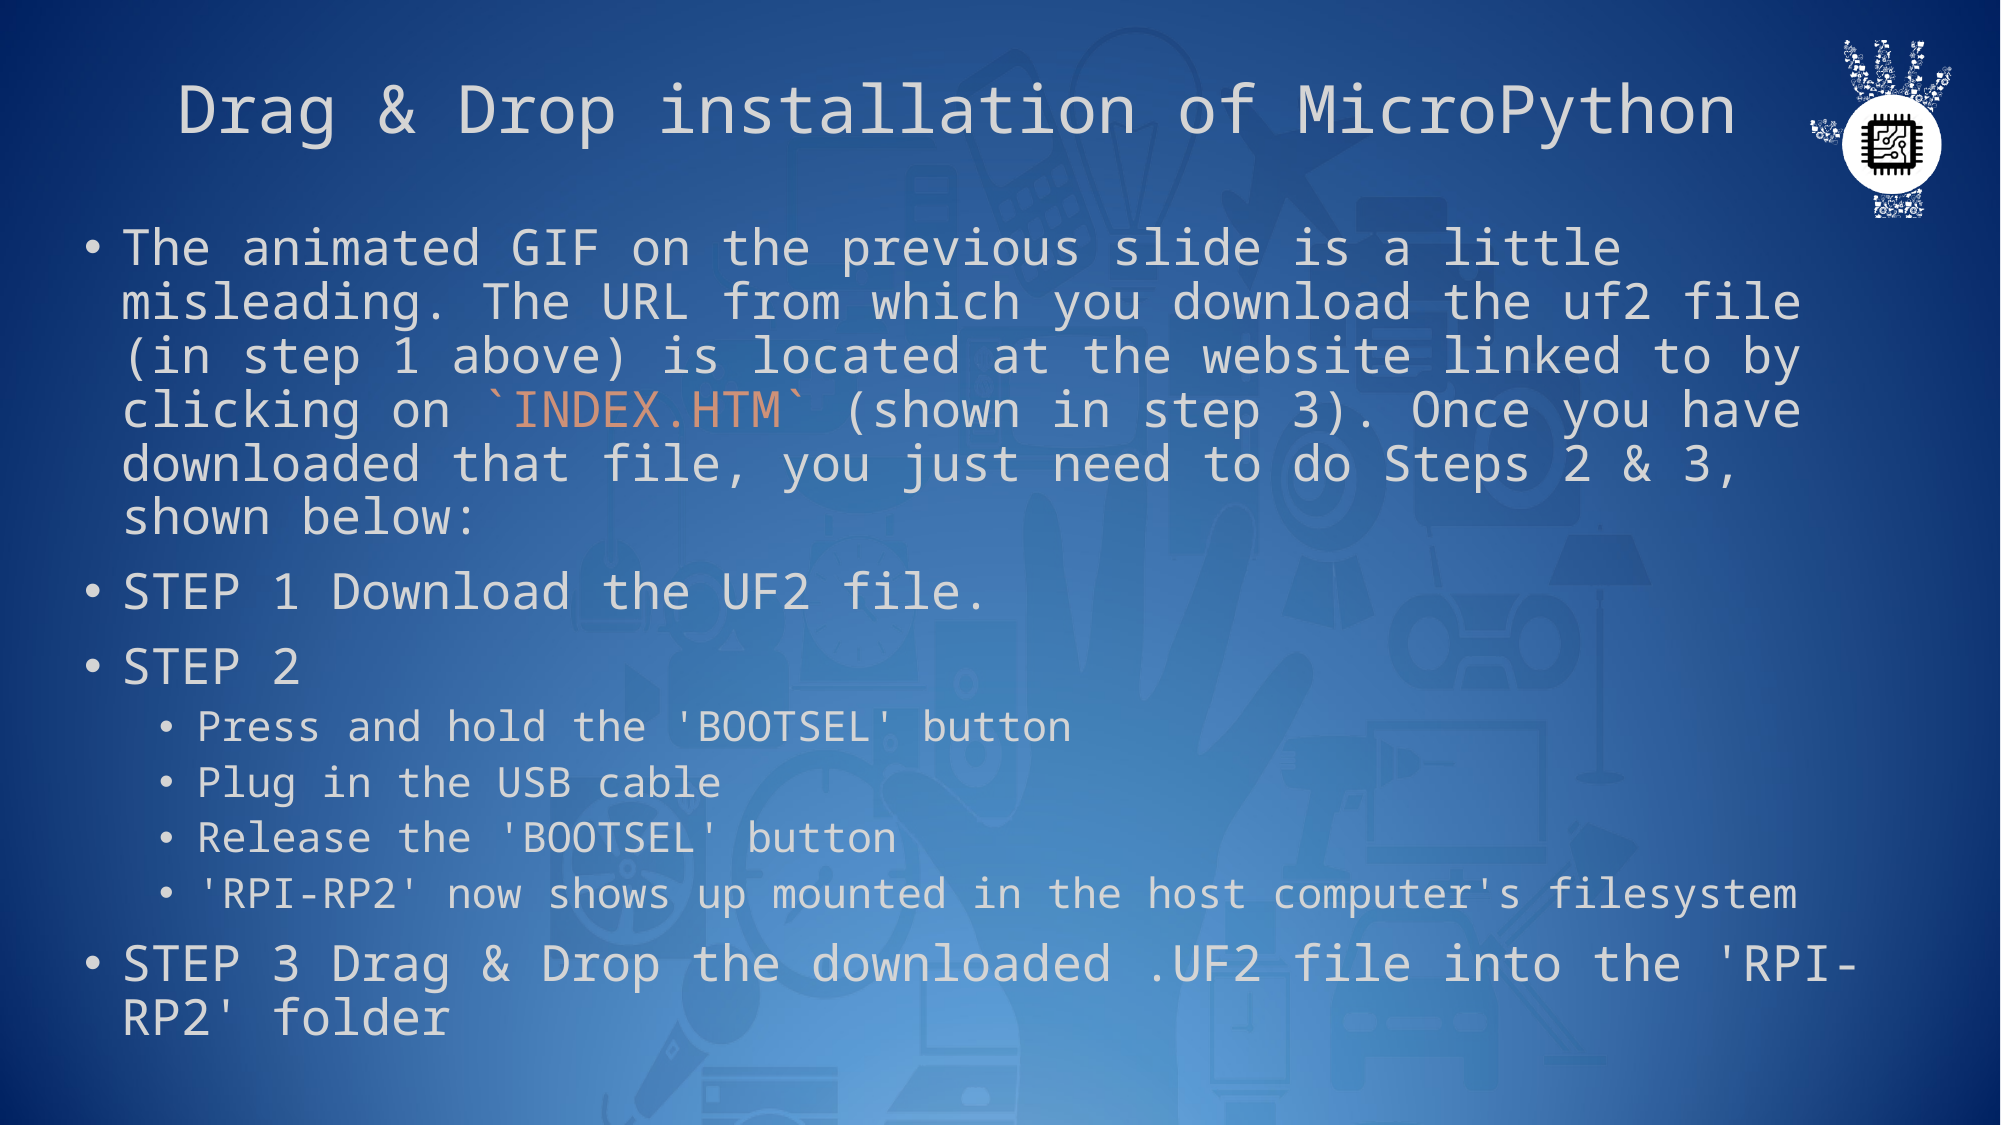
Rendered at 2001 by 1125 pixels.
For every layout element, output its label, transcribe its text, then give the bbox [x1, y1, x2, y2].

list The animated GIF on the previous slide is a little misleading. The URL from which you download the uf2 file (in step 1 above) is located at the website linked to by clicking on `INDEX.HTM` (shown in step 3). Once you have downloaded that file, you just need to do Steps 2 & 3, shown below: STEP 1 Download the UF2 file. STEP 2 Press and hold the 'BOOTSEL' button Plug in the USB cable Release the 'BOOTSEL' button 'RPI-RP2' now shows up mounted in the host computer's filesystem STEP 3 Drag & Drop the downloaded .UF2 file into the 'RPI-RP2' folder [69, 214, 1931, 1016]
title Drag & Drop installation of MicroPython [137, 57, 1778, 166]
picture [0, 0, 2001, 1125]
